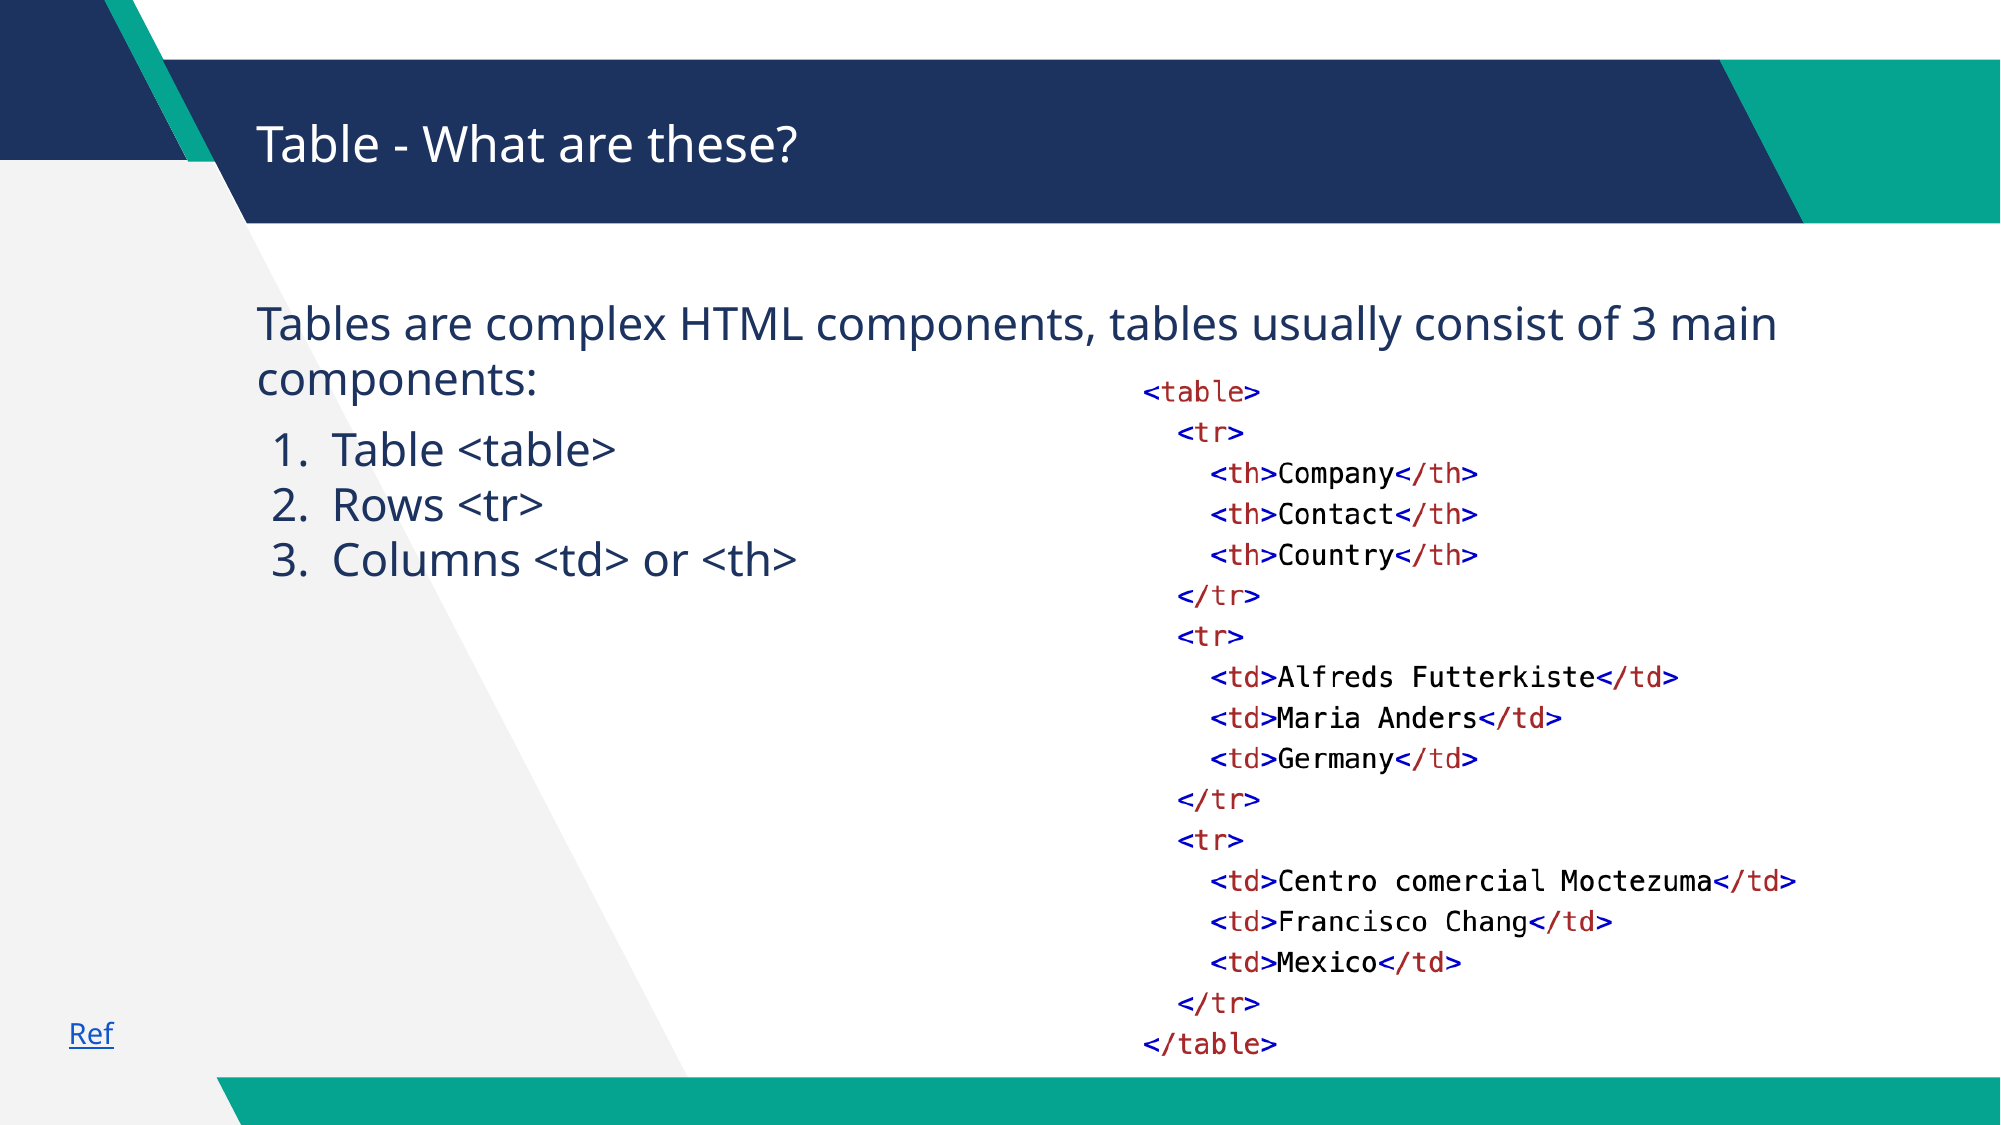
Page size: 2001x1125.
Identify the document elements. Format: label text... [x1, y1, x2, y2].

text_box Ref [53, 1000, 222, 1071]
picture [1129, 363, 1803, 1069]
title Table - What are these? [241, 60, 1713, 224]
list Tables are complex HTML components, tables usually consist of 3 main components: Table <table> Rows <tr> Columns <td> or <th> [241, 279, 1900, 1078]
